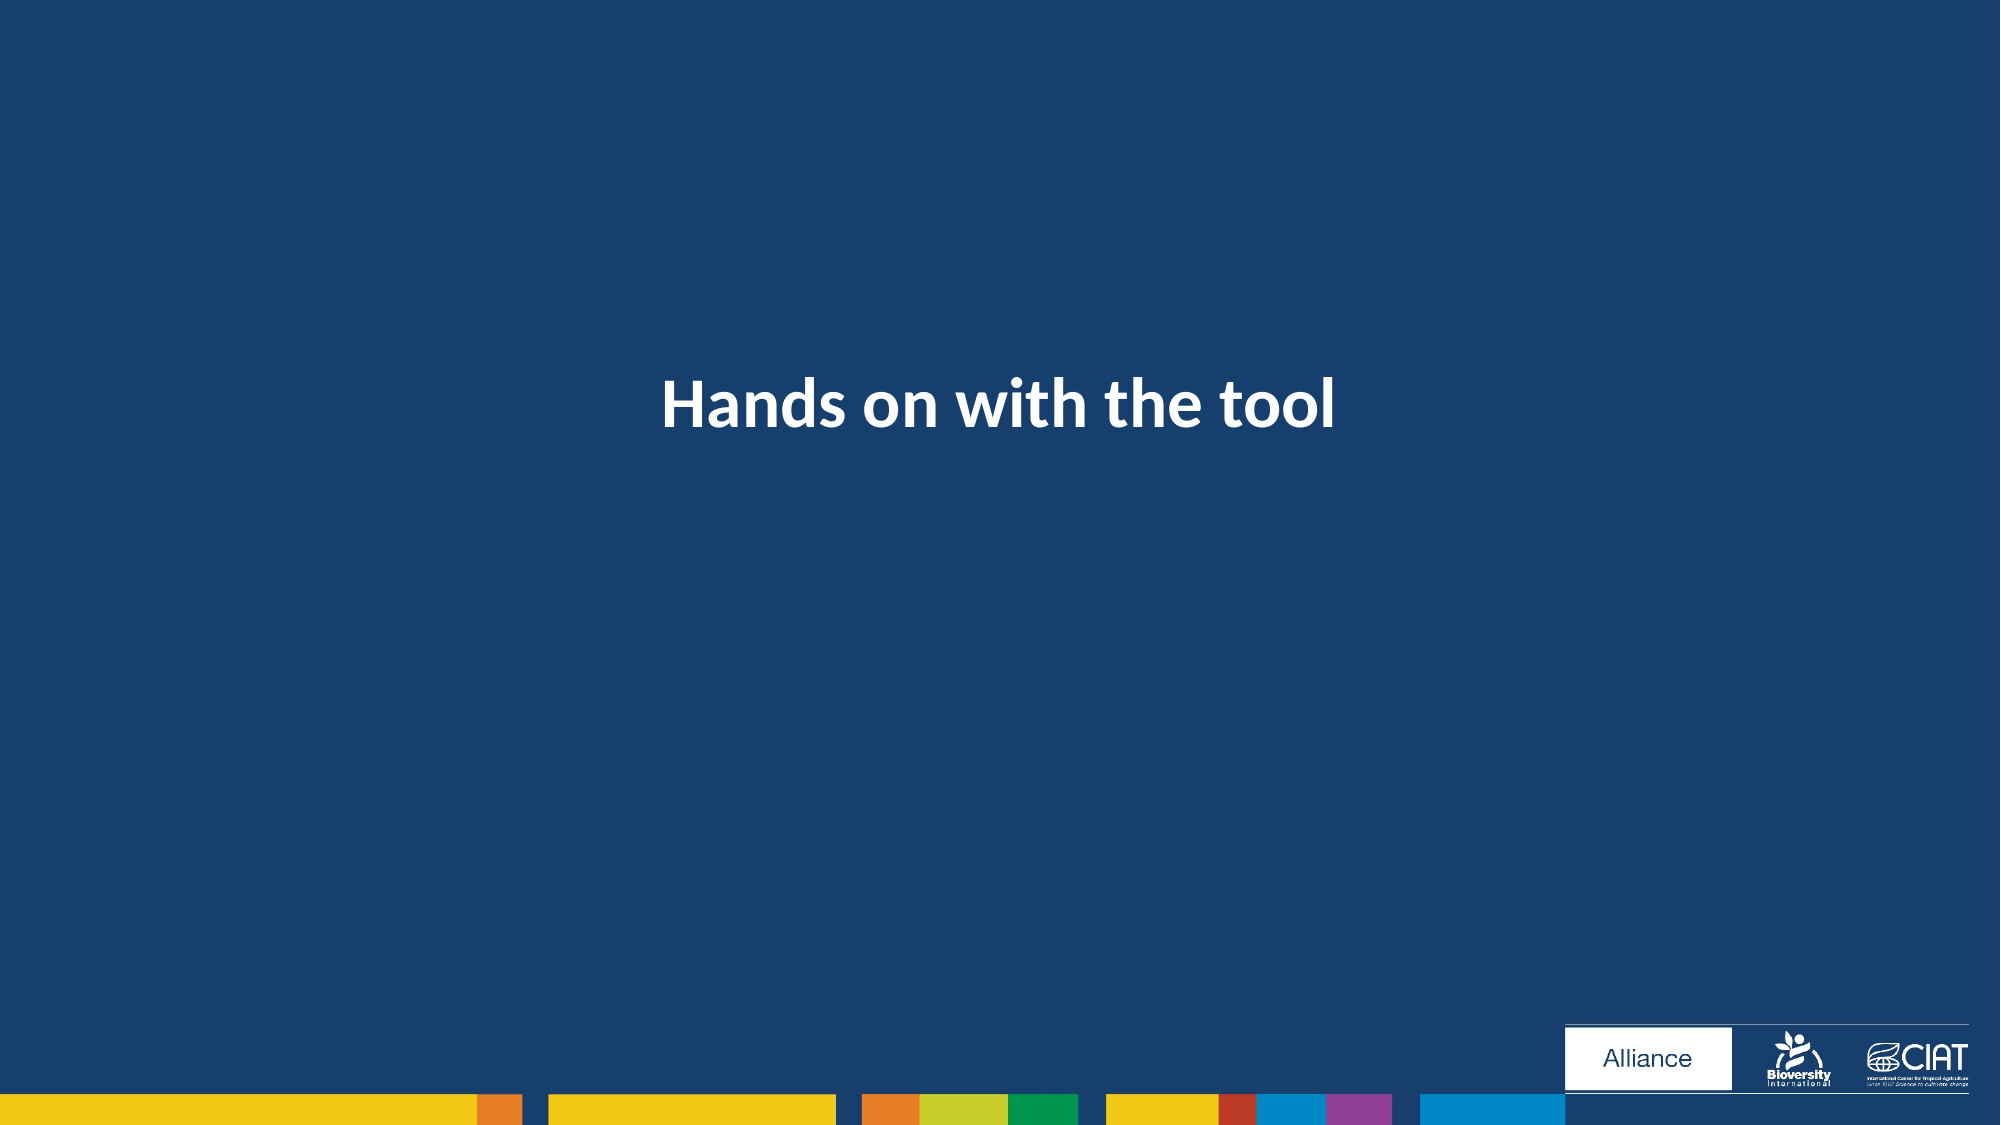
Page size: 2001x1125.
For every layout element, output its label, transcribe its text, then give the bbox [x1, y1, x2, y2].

title Hands on with the tool [137, 358, 1863, 537]
picture [0, 0, 2000, 1125]
